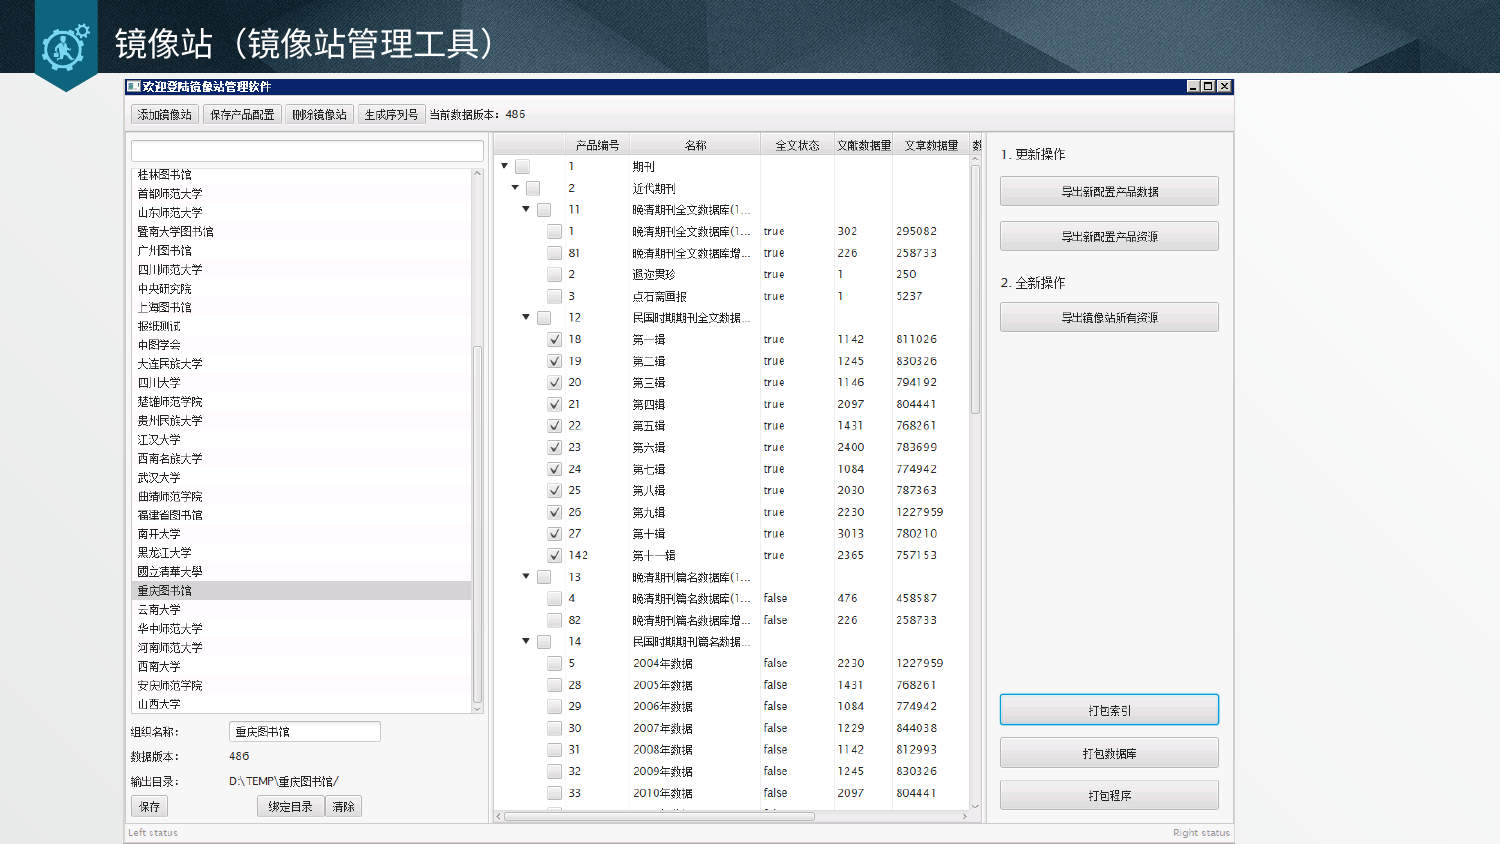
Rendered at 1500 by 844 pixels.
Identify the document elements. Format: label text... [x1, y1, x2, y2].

picture [0, 0, 34, 73]
picture [98, 0, 1500, 73]
picture [123, 78, 1235, 844]
title 镜像站（镜像站管理工具） [99, 20, 550, 66]
text_box [41, 23, 91, 72]
